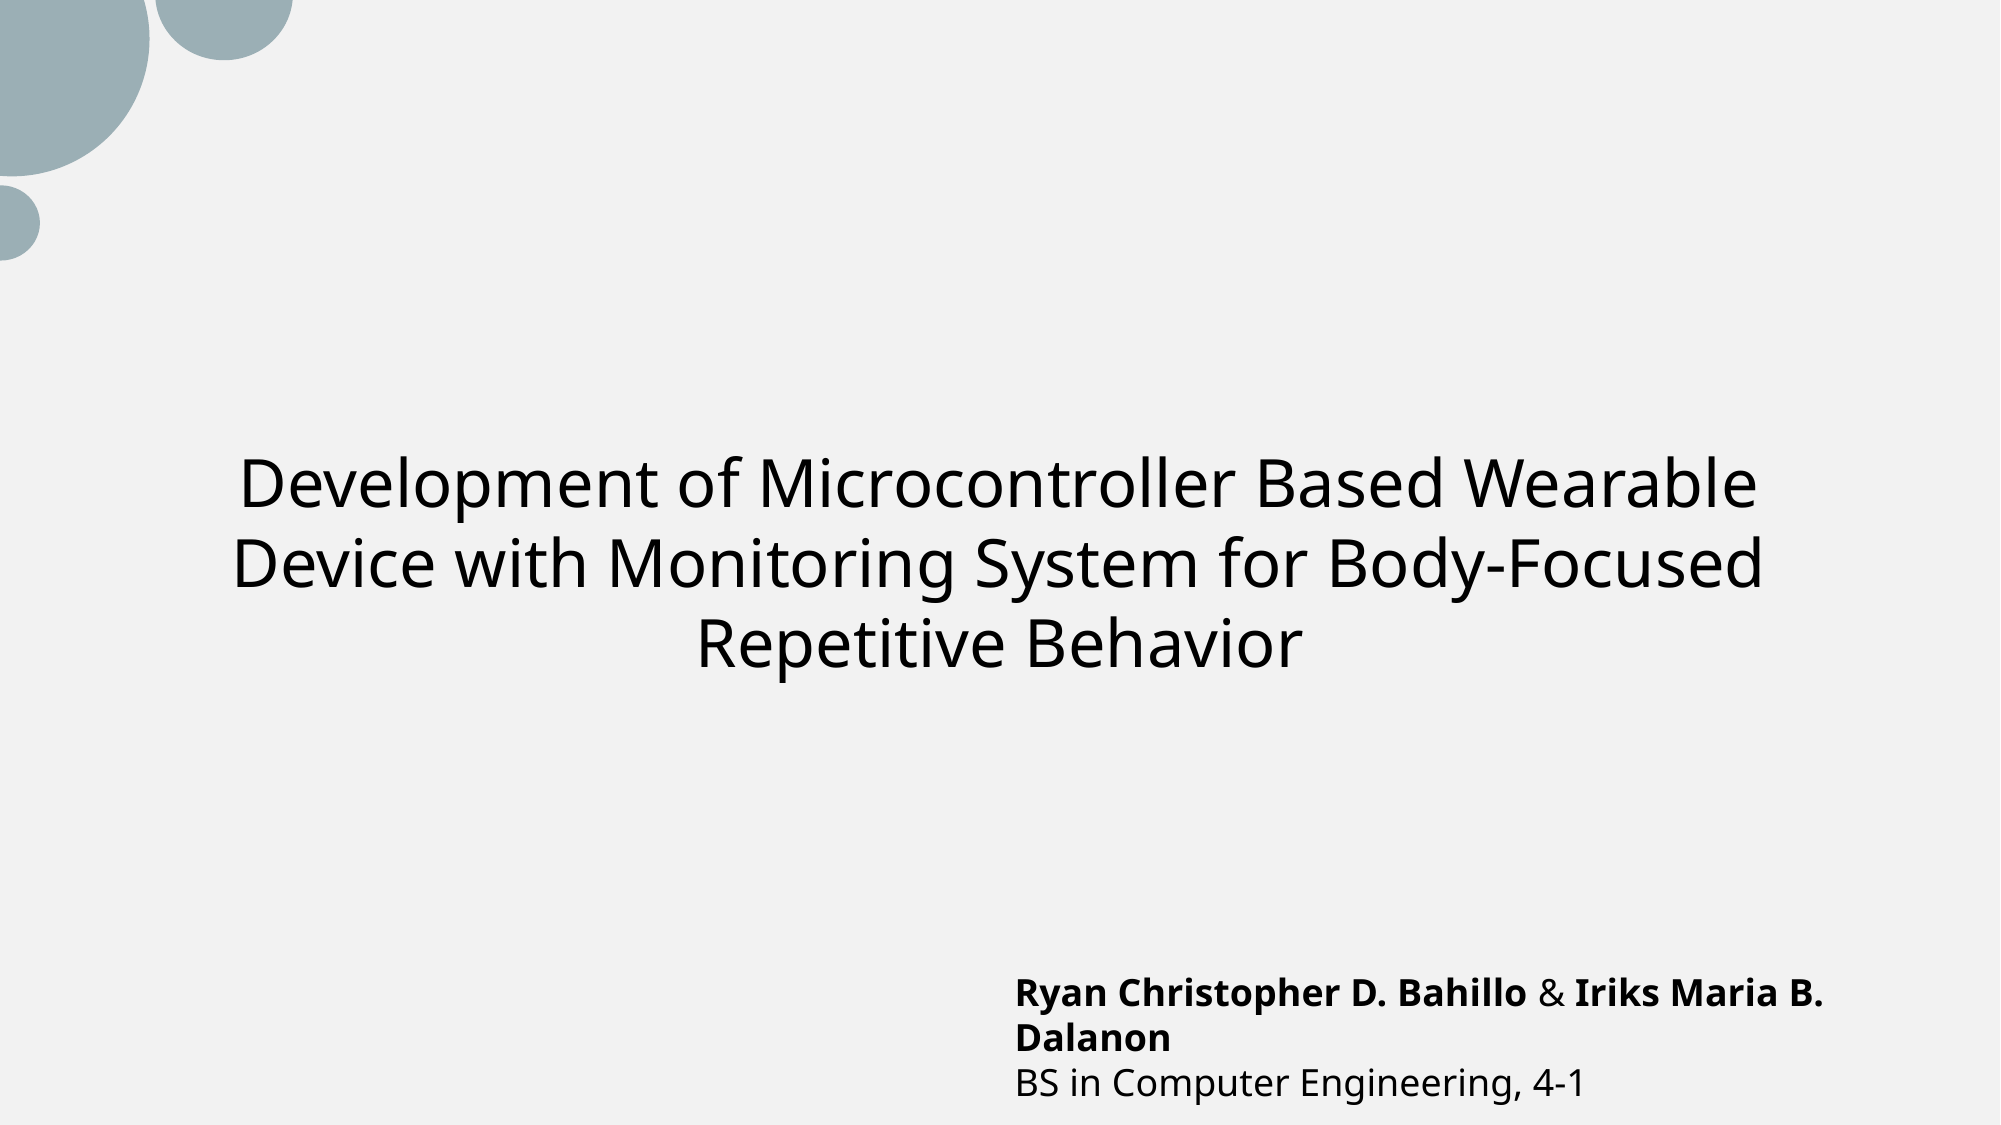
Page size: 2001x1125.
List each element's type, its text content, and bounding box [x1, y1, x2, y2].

text_box Development of Microcontroller Based Wearable Device with Monitoring System for Body-Focused Repetitive Behavior [149, 433, 1851, 689]
text_box Ryan Christopher D. Bahillo & Iriks Maria B. Dalanon BS in Computer Engineering, 4-1 [999, 961, 2000, 1112]
text_box [154, 0, 294, 62]
text_box [0, 184, 41, 262]
text_box [0, 0, 151, 178]
